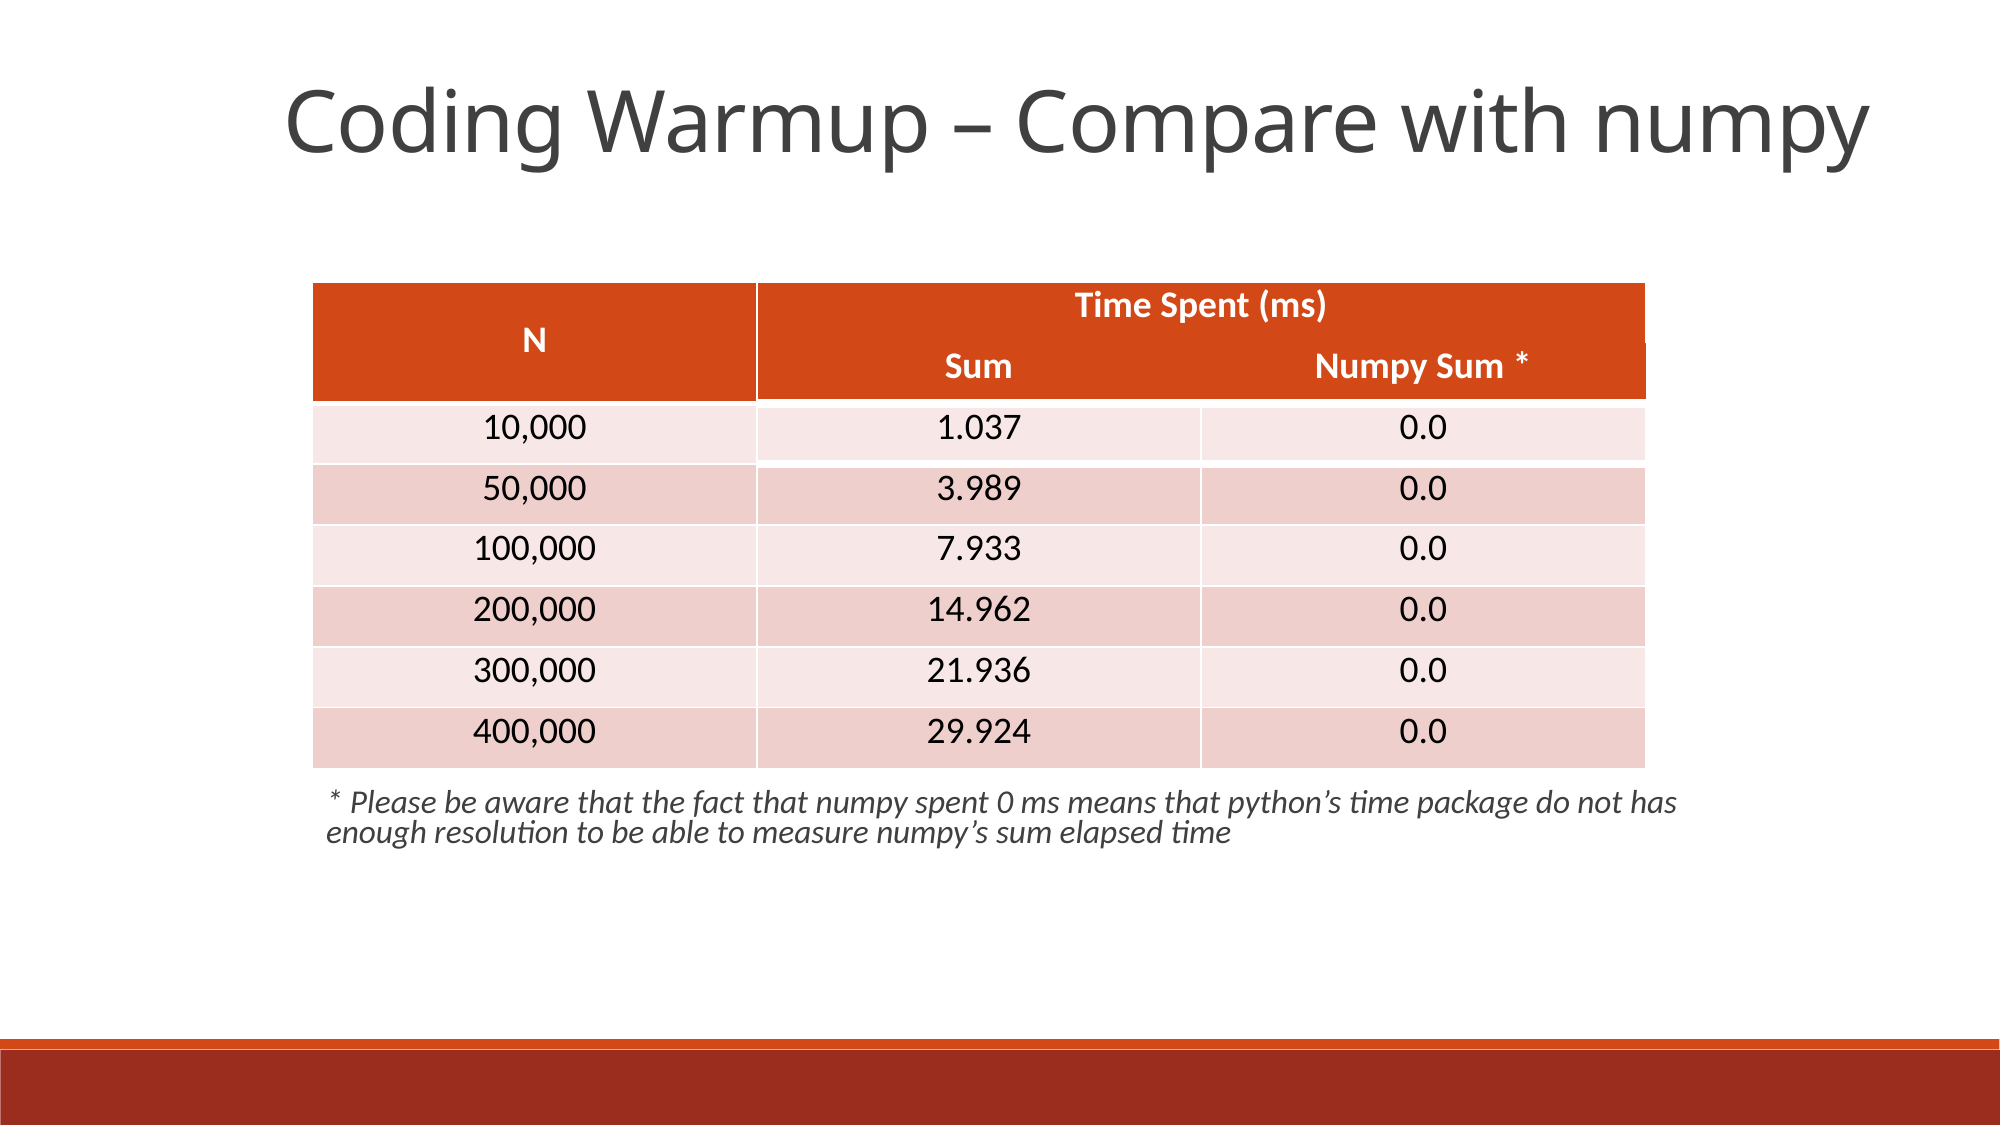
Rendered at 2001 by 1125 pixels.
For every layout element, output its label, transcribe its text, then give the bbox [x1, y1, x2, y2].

table_cell 0.0 [1202, 708, 1645, 768]
table_cell 0.0 [1202, 648, 1645, 707]
table_cell 0.0 [1202, 587, 1645, 646]
table_cell 21.936 [758, 648, 1200, 707]
table_cell Sum [758, 343, 1201, 399]
table_cell 300,000 [313, 648, 756, 707]
table_cell 400,000 [313, 708, 756, 768]
table_cell 1.037 [758, 408, 1200, 460]
table_header N [313, 283, 756, 401]
table_cell 3.989 [758, 468, 1200, 524]
table_cell 200,000 [313, 587, 756, 646]
text_box Coding Warmup – Compare with numpy [268, 65, 1919, 206]
table_cell 14.962 [758, 587, 1200, 646]
table_cell 10,000 [313, 406, 756, 463]
table_cell 100,000 [313, 526, 756, 585]
table_cell 0.0 [1202, 468, 1645, 524]
table_cell 7.933 [758, 526, 1200, 585]
text_box * Please be aware that the fact that numpy spent 0 ms means that python’s time package do not has enough resolution to be able to measure numpy’s sum elapsed time [296, 782, 1759, 879]
table_cell Numpy Sum * [1201, 343, 1646, 399]
table_header Time Spent (ms) [758, 283, 1645, 343]
table_cell 0.0 [1202, 526, 1645, 585]
table_cell 29.924 [758, 708, 1200, 768]
table_cell 50,000 [313, 465, 756, 524]
table_cell 0.0 [1202, 408, 1645, 460]
